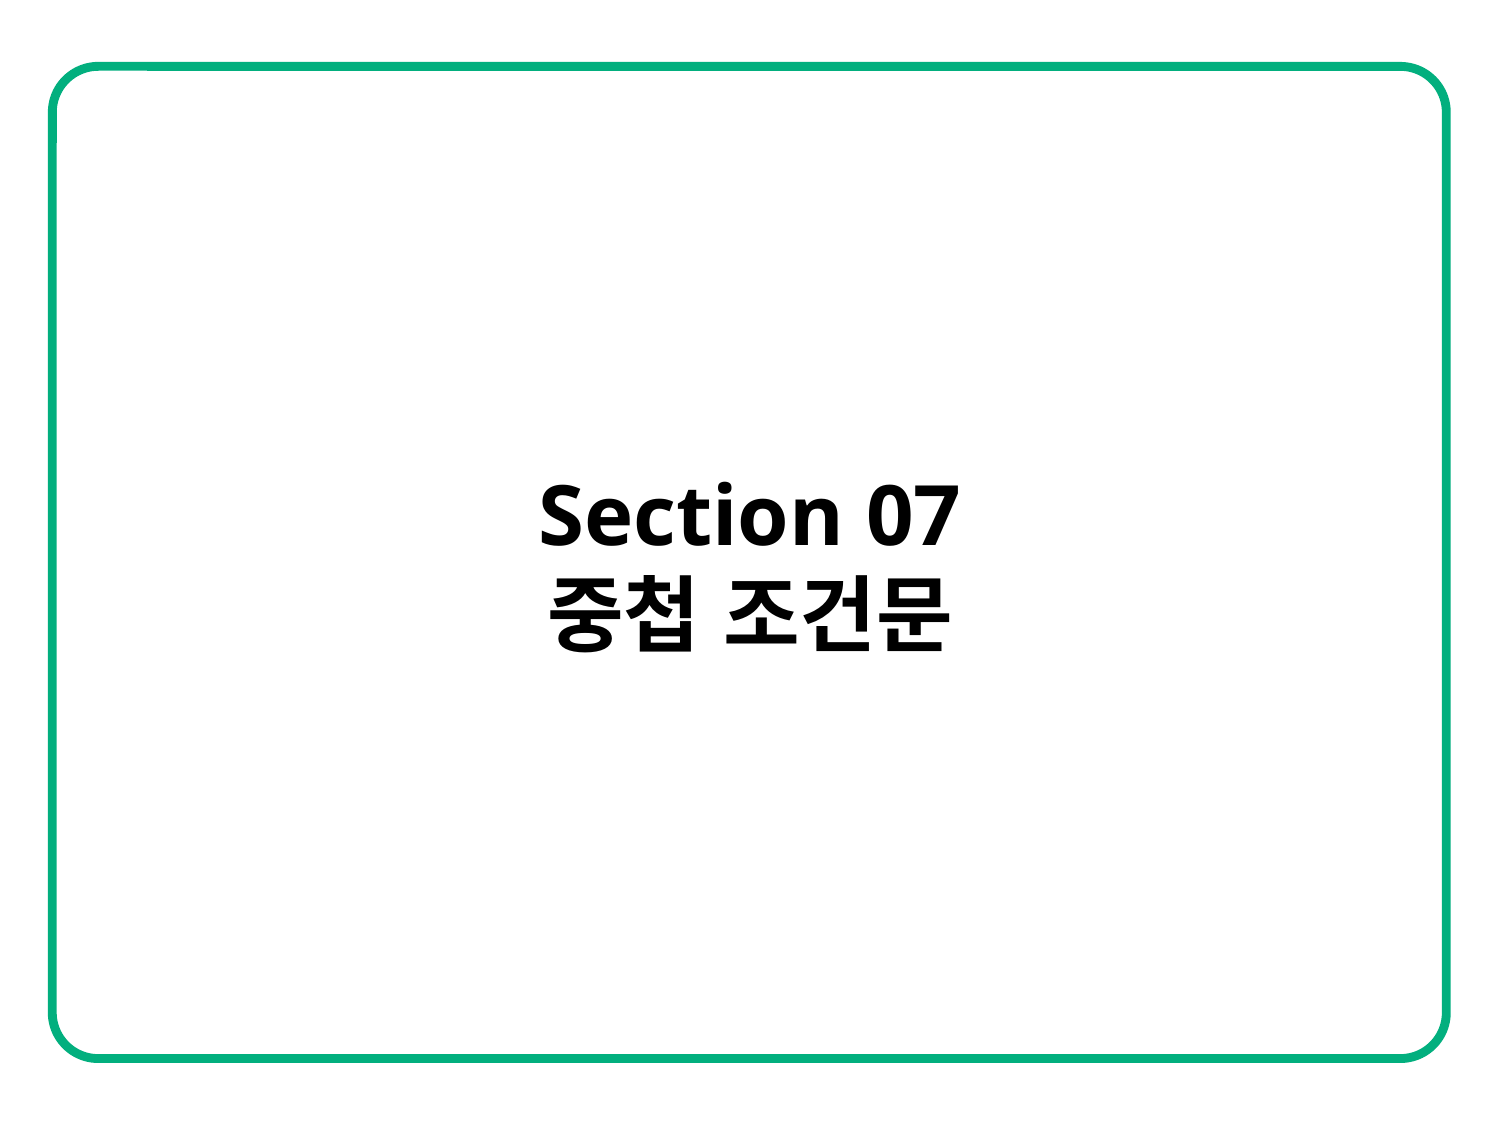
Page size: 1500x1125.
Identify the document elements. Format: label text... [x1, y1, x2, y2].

text_box Section 07 중첩 조건문 [342, 403, 1158, 722]
